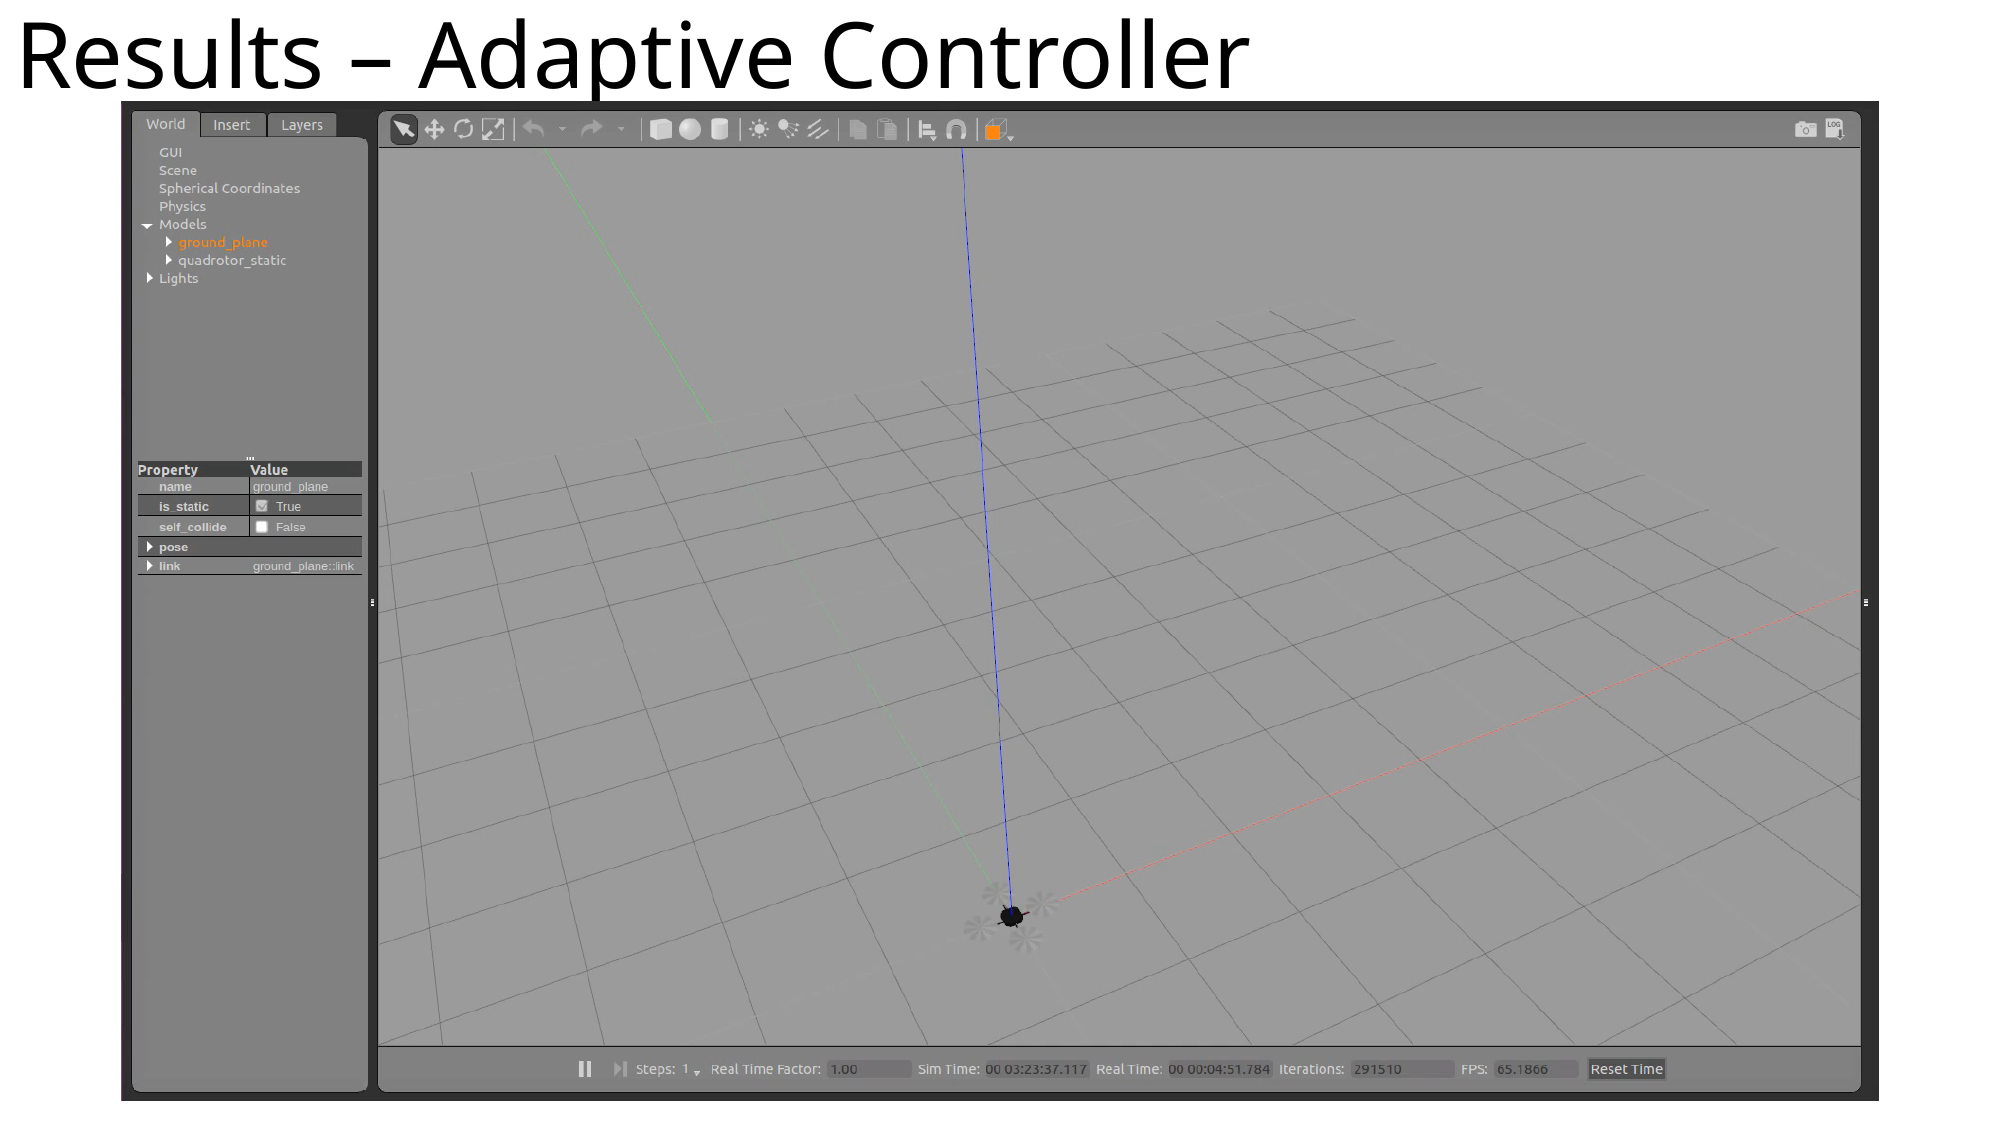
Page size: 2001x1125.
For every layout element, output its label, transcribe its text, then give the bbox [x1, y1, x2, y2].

title Results – Adaptive Controller [0, 0, 1725, 168]
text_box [120, 100, 1880, 1102]
